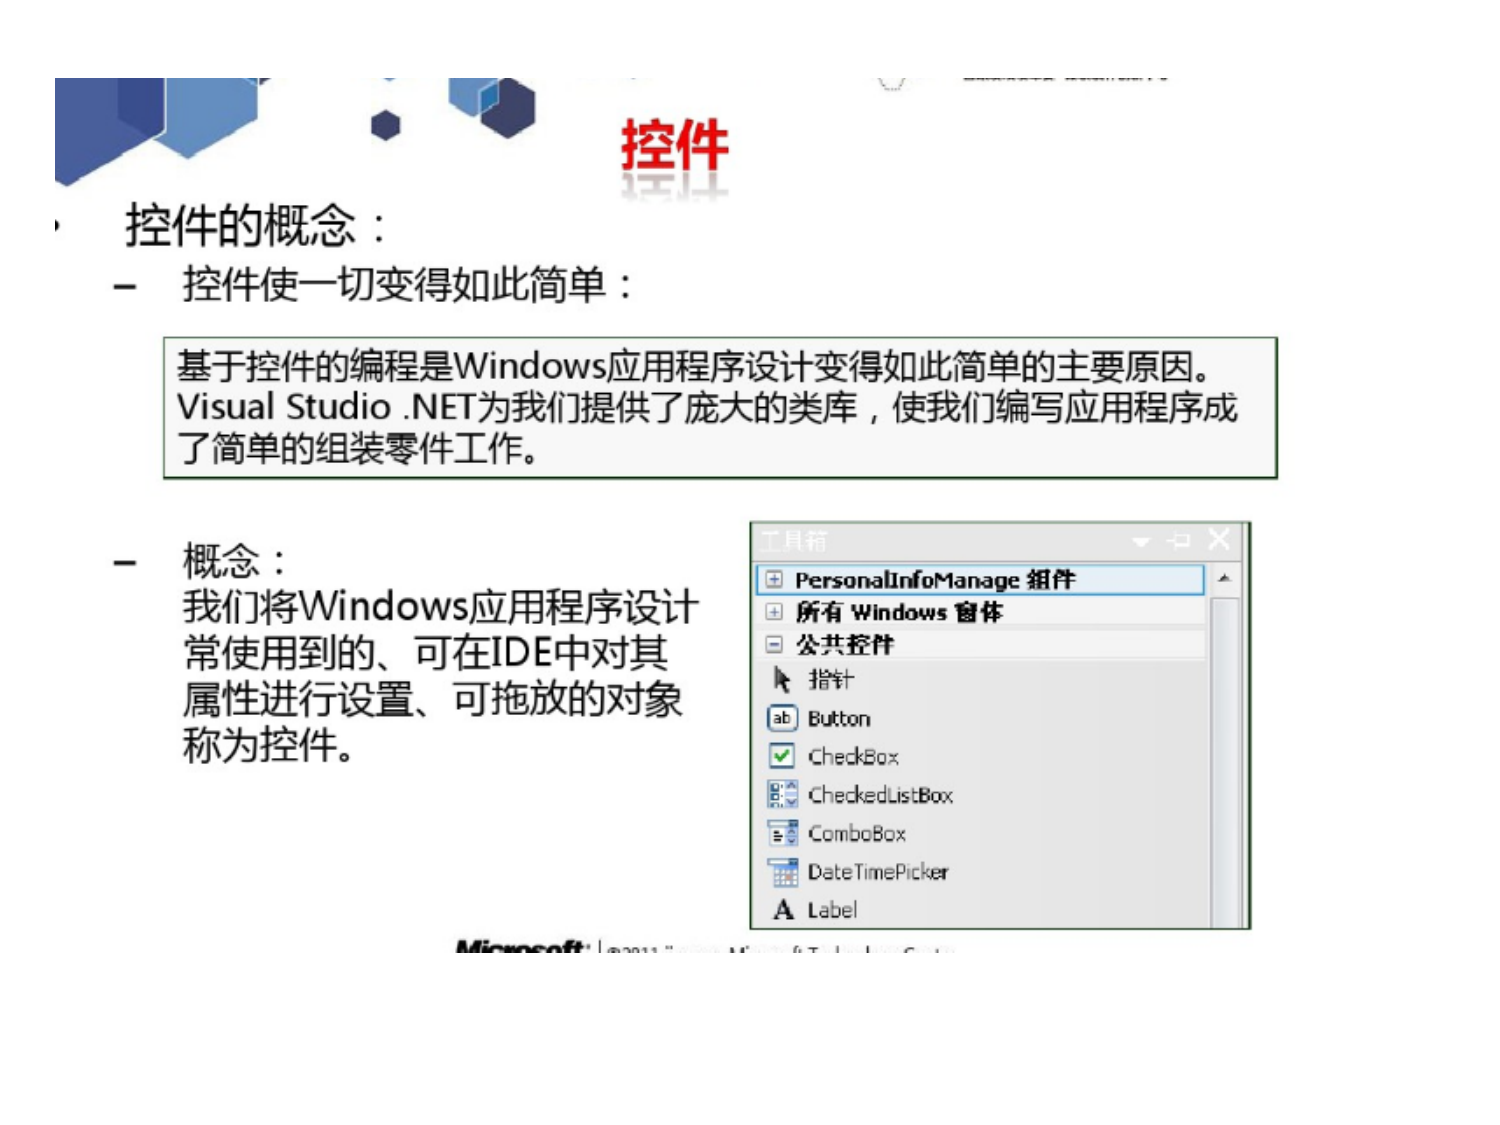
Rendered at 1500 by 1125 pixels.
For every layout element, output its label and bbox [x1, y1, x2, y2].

picture [55, 77, 1310, 954]
